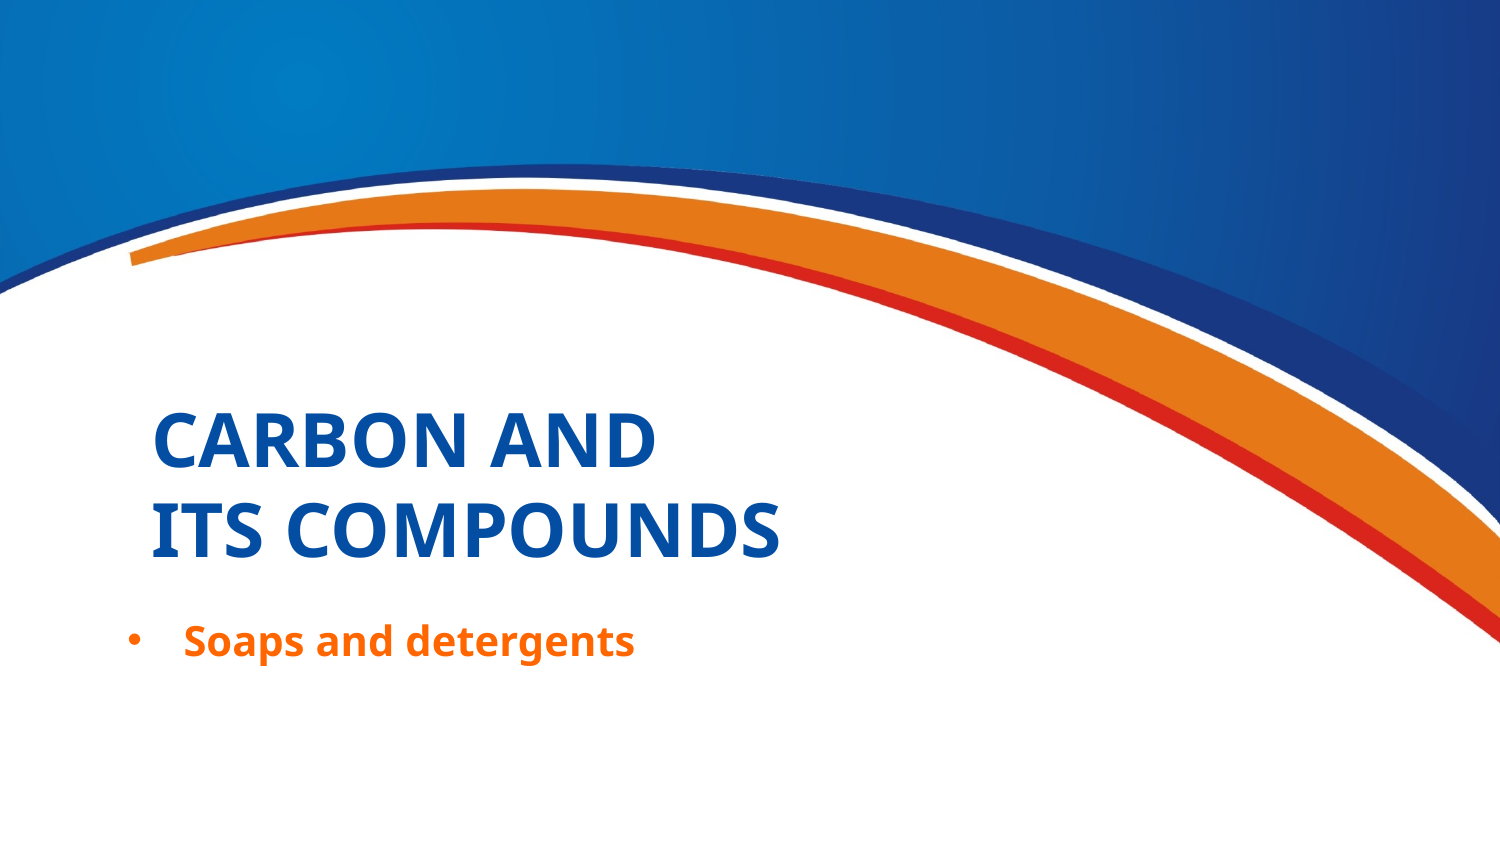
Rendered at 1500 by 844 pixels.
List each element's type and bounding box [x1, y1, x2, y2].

picture [0, 0, 1500, 648]
text_box [112, 587, 1325, 672]
text_box [136, 384, 798, 580]
